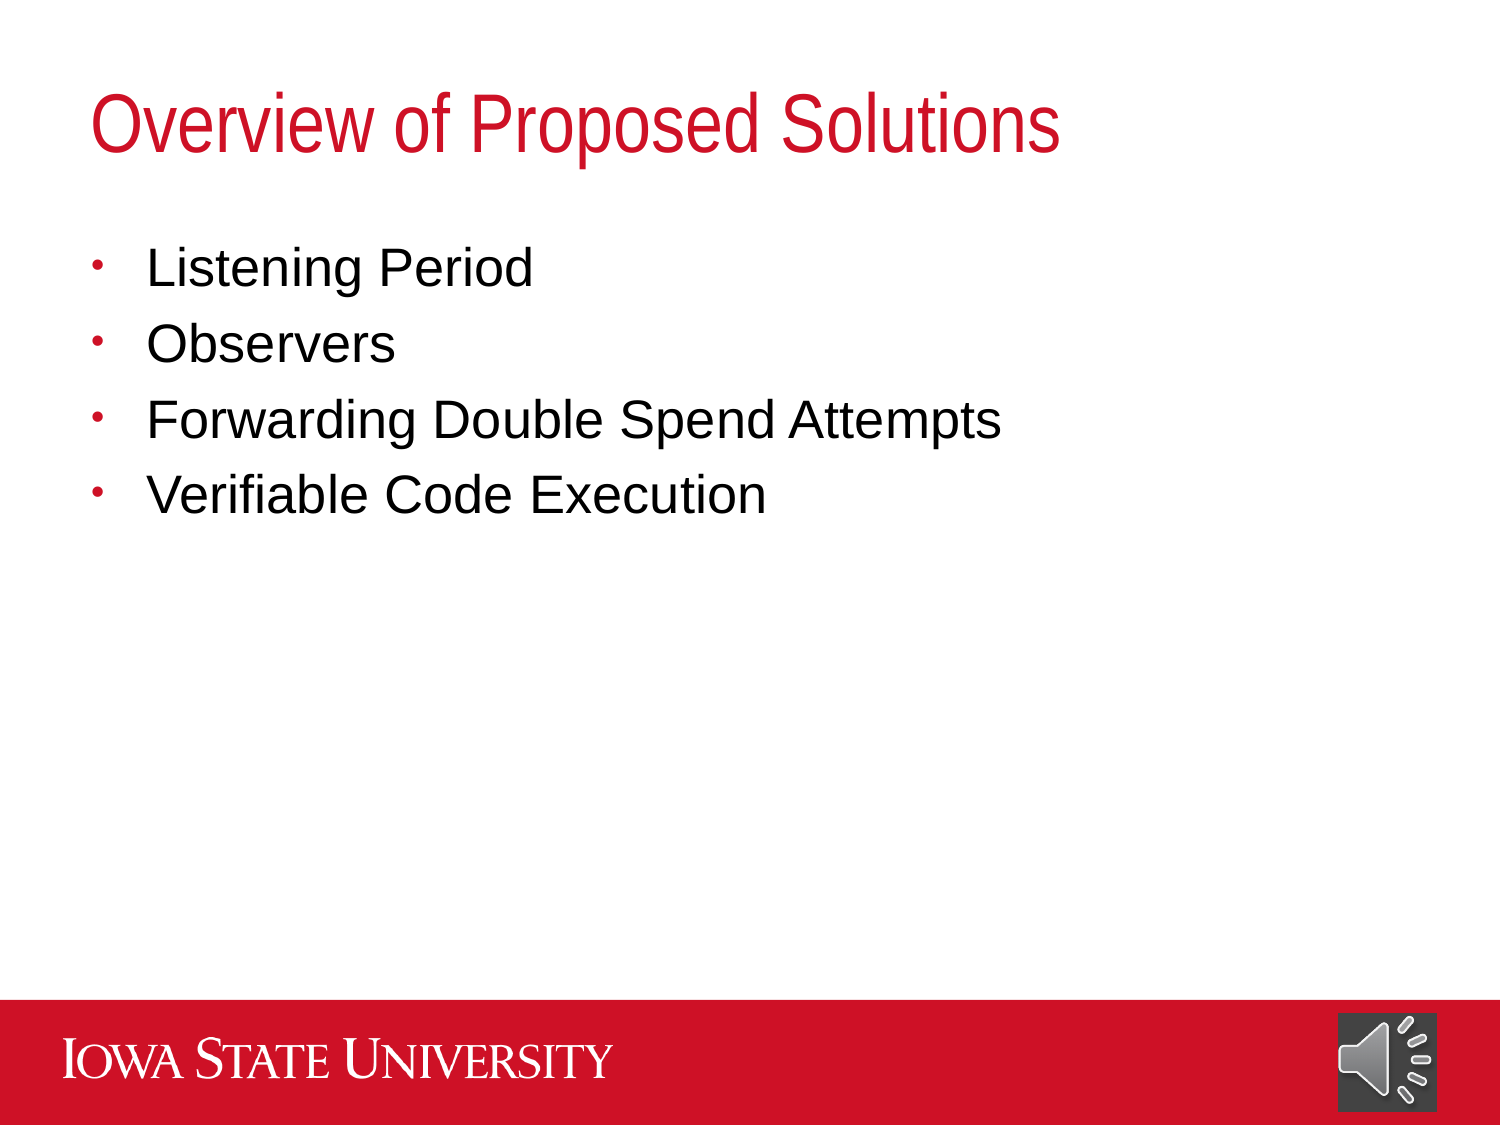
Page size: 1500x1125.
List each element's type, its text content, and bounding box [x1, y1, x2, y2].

list Listening Period Observers Forwarding Double Spend Attempts Verifiable Code Execution [75, 224, 1325, 975]
picture [62, 1037, 613, 1086]
picture [1337, 1012, 1438, 1113]
title Overview of Proposed Solutions [75, 24, 1425, 213]
